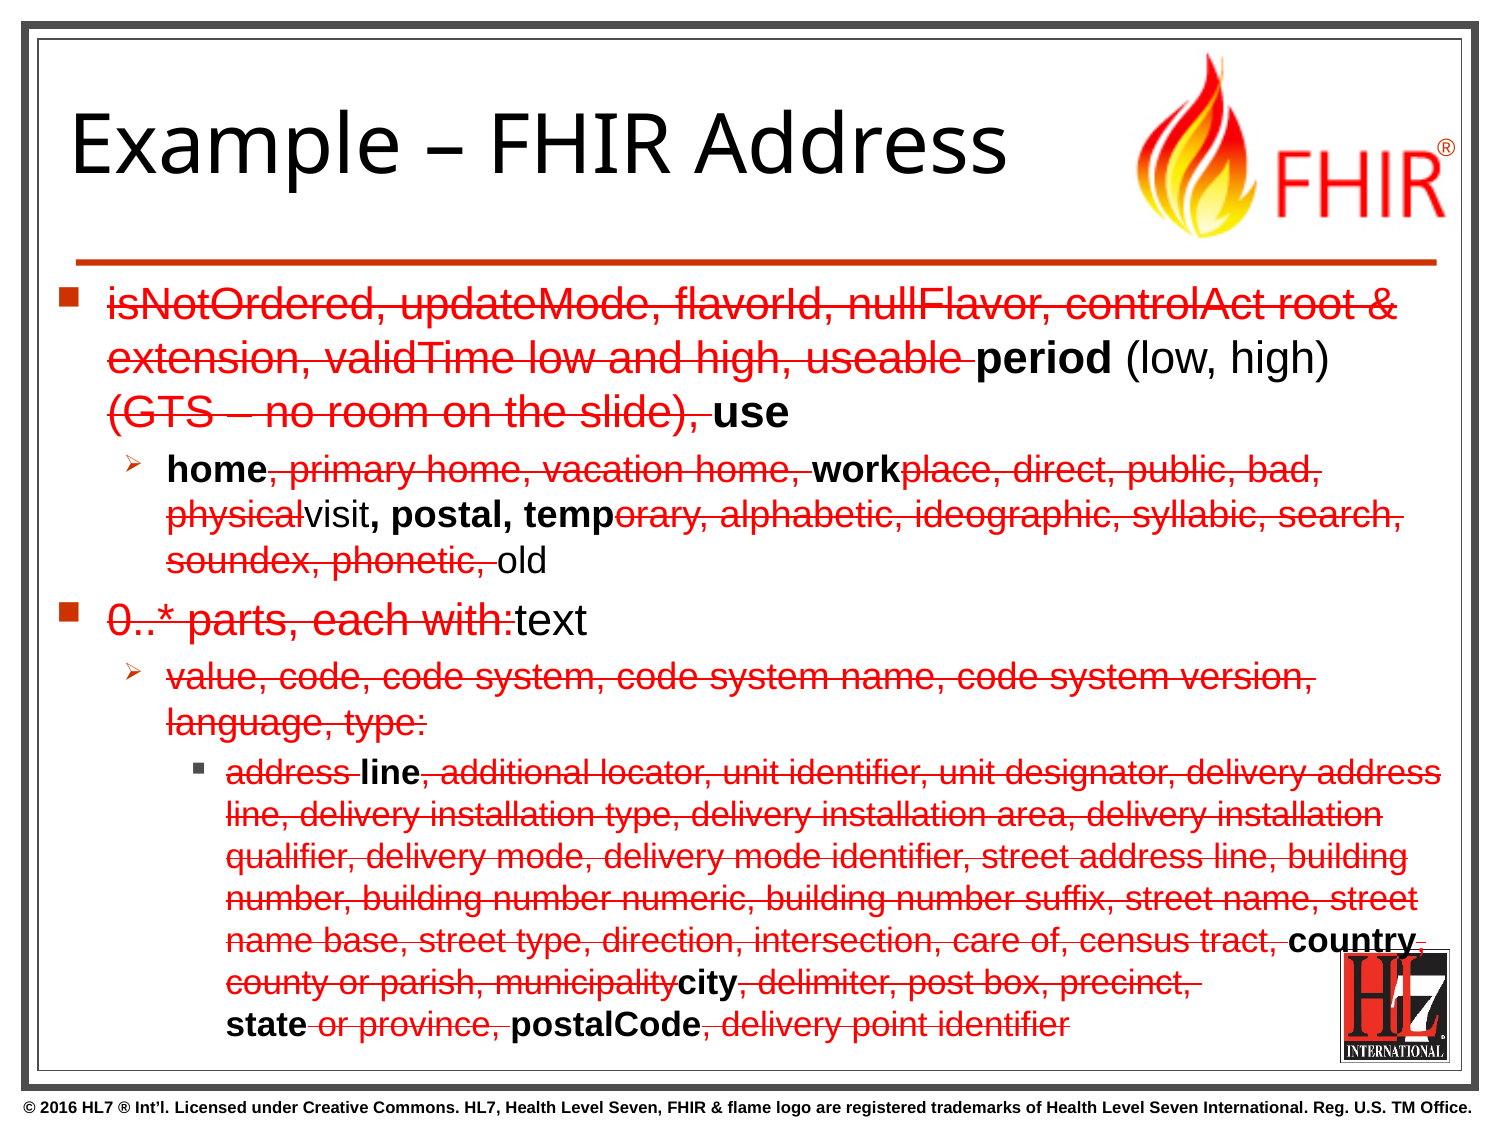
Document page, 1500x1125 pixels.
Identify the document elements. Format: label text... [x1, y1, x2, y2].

list isNotOrdered, updateMode, flavorId, nullFlavor, controlAct root & extension, validTime low and high, useable period (low, high) (GTS – no room on the slide), use home, primary home, vacation home, workplace, direct, public, bad, physicalvisit, postal, temporary, alphabetic, ideographic, syllabic, search, soundex, phonetic, old 0..* parts, each with:text value, code, code system, code system name, code system version, language, type: address line, additional locator, unit identifier, unit designator, delivery address line, delivery installation type, delivery installation area, delivery installation qualifier, delivery mode, delivery mode identifier, street address line, building number, building number numeric, building number suffix, street name, street name base, street type, direction, intersection, care of, census tract, country, county or parish, municipalitycity, delimiter, post box, precinct, state or province, postalCode, delivery point identifier [41, 267, 1459, 1071]
title Example – FHIR Address [53, 54, 1128, 244]
picture [1124, 42, 1458, 249]
